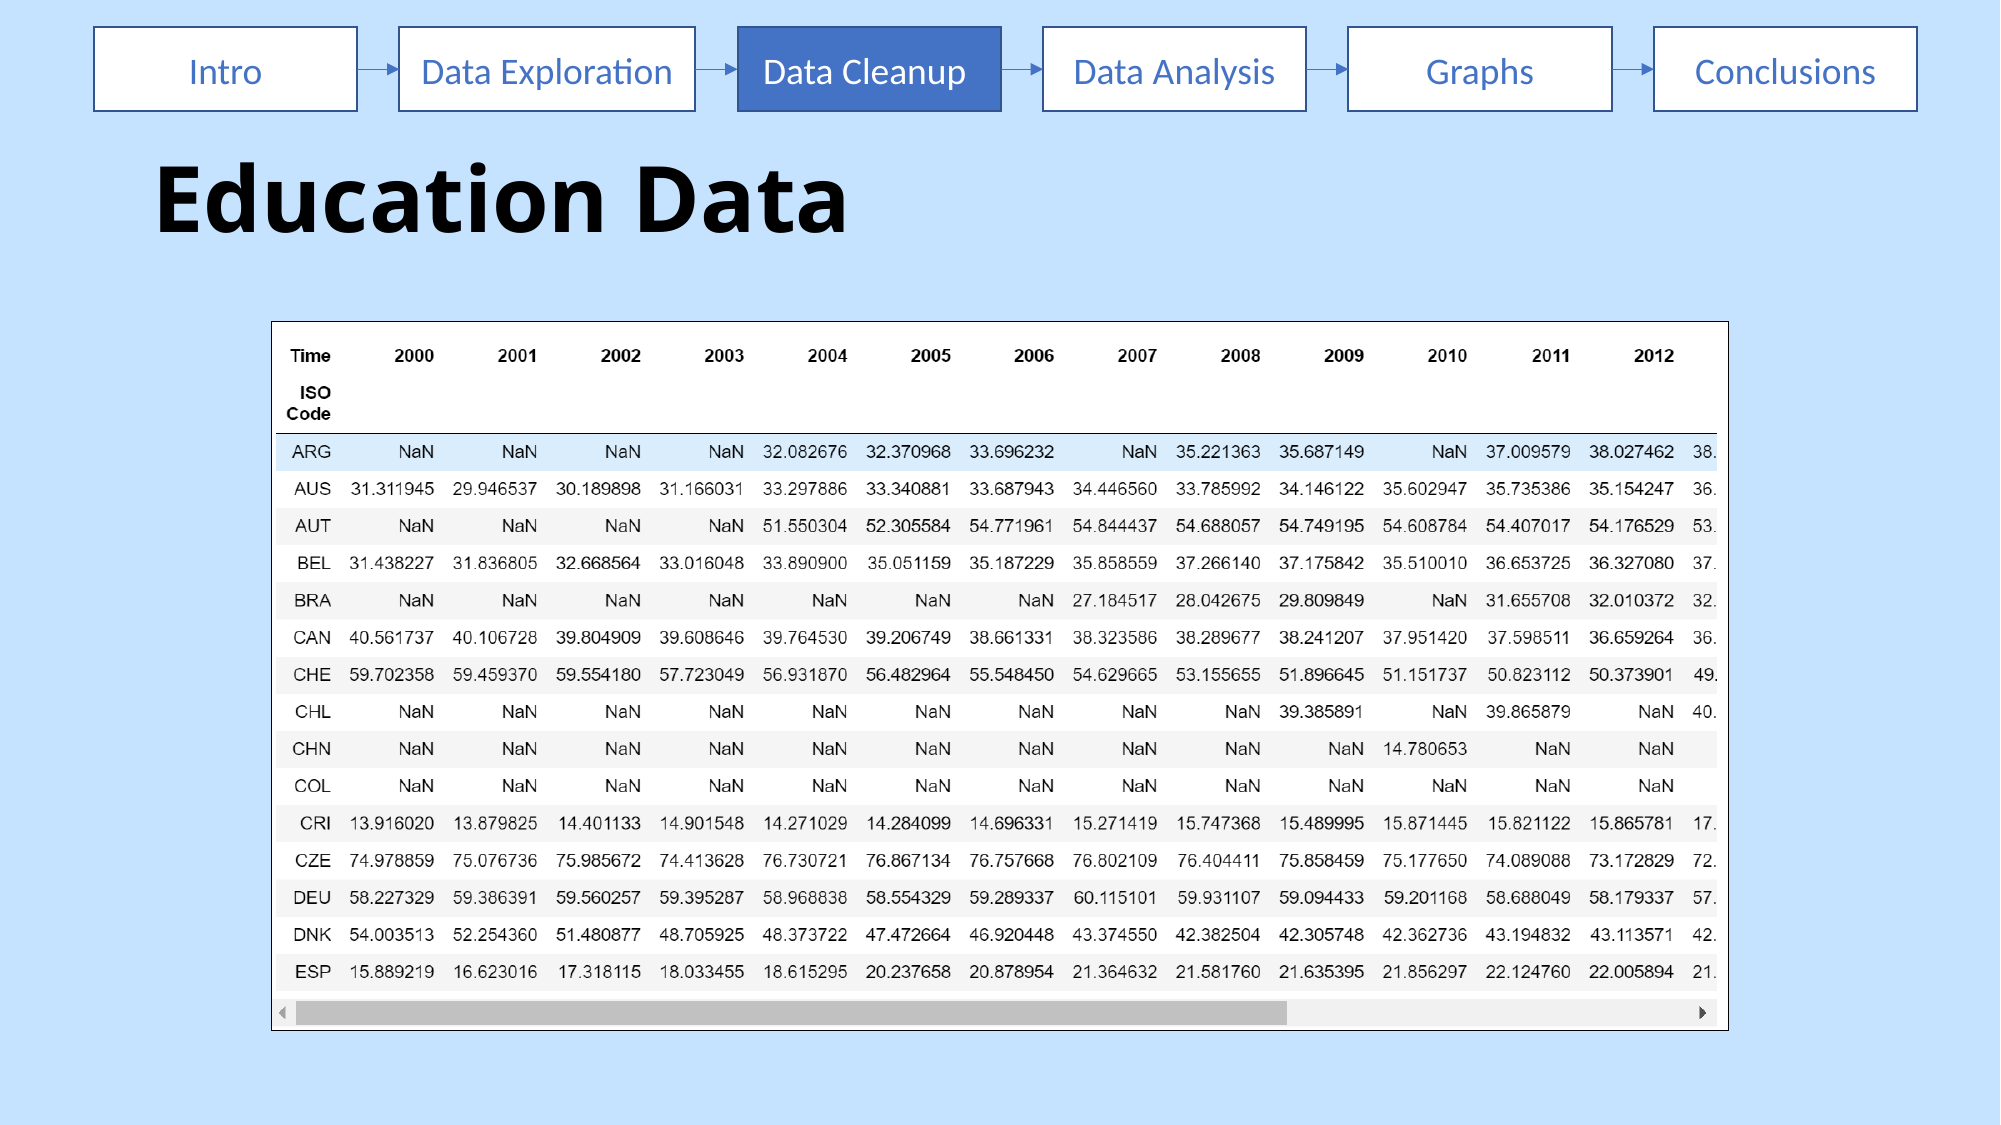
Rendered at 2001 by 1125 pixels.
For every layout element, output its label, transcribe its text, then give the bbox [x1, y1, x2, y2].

title Education Data [137, 112, 1863, 312]
picture [271, 321, 1729, 1031]
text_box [93, 26, 1918, 112]
